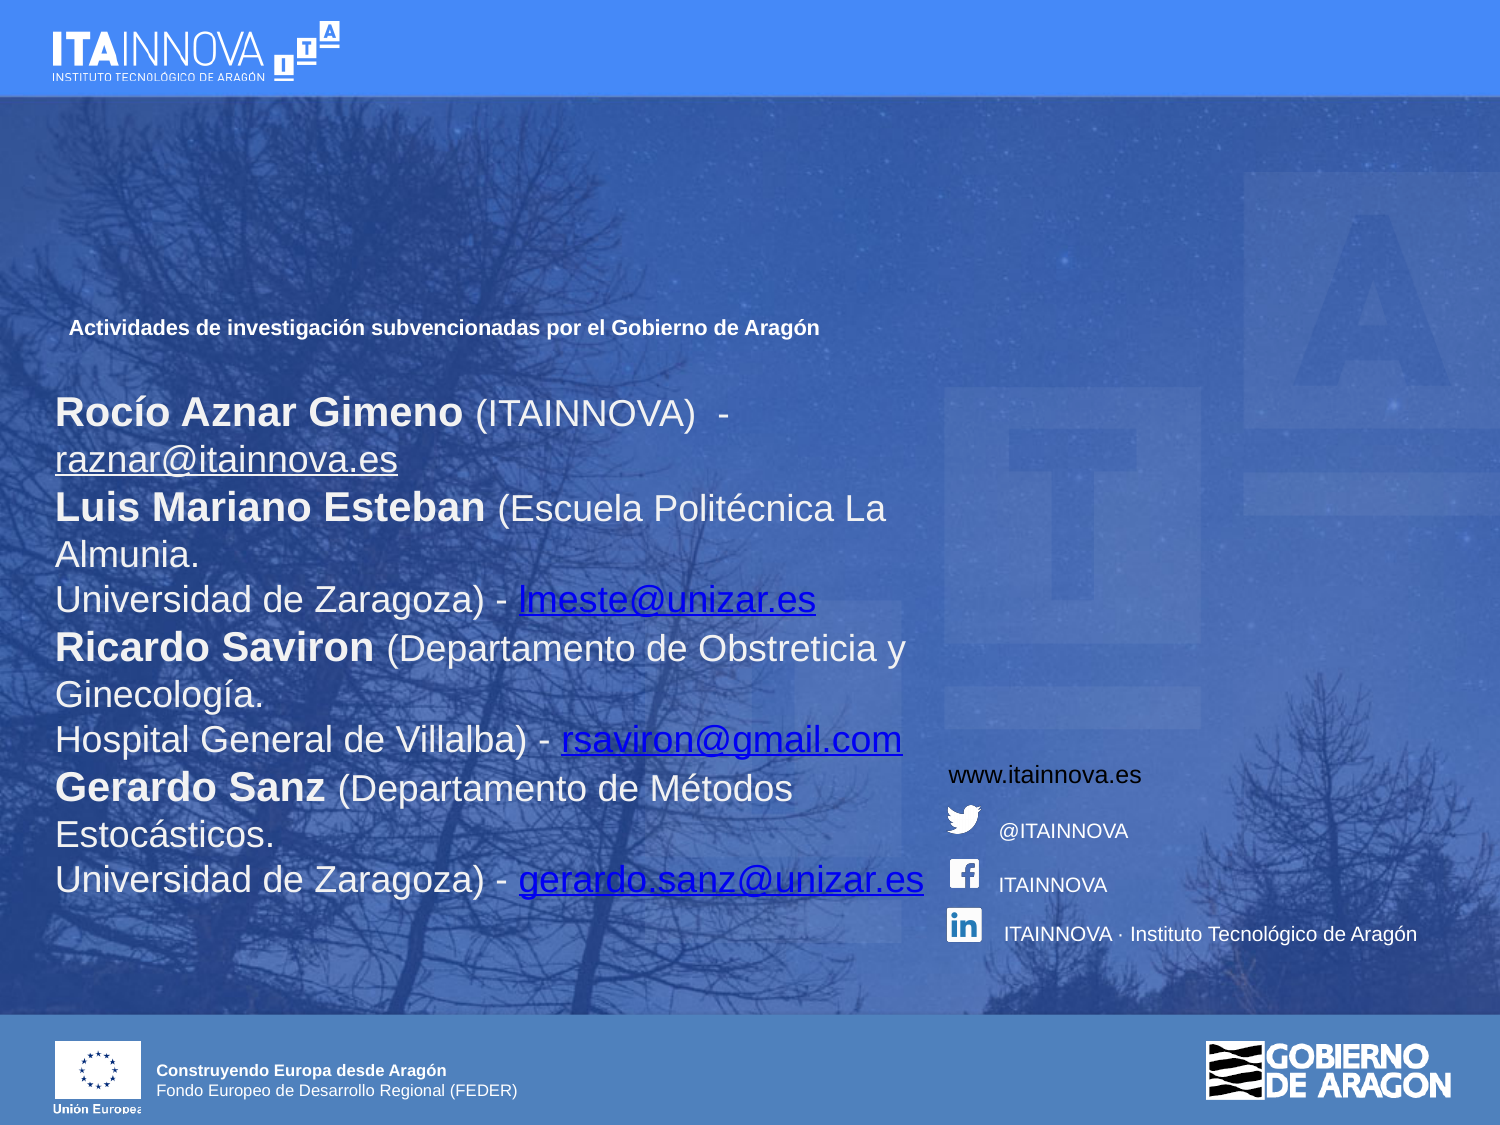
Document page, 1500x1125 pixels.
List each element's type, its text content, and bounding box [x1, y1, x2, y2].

picture [1206, 1041, 1451, 1100]
text_box Rocío Aznar Gimeno (ITAINNOVA) - raznar@itainnova.es Luis Mariano Esteban (Escuela Politécnica La Almunia. Universidad de Zaragoza) - lmeste@unizar.es Ricardo Saviron (Departamento de Obstreticia y Ginecología. Hospital General de Villalba) - rsaviron@gmail.com Gerardo Sanz (Departamento de Métodos Estocásticos. Universidad de Zaragoza) - gerardo.sanz@unizar.es [39, 377, 963, 908]
picture [0, 0, 1500, 1014]
